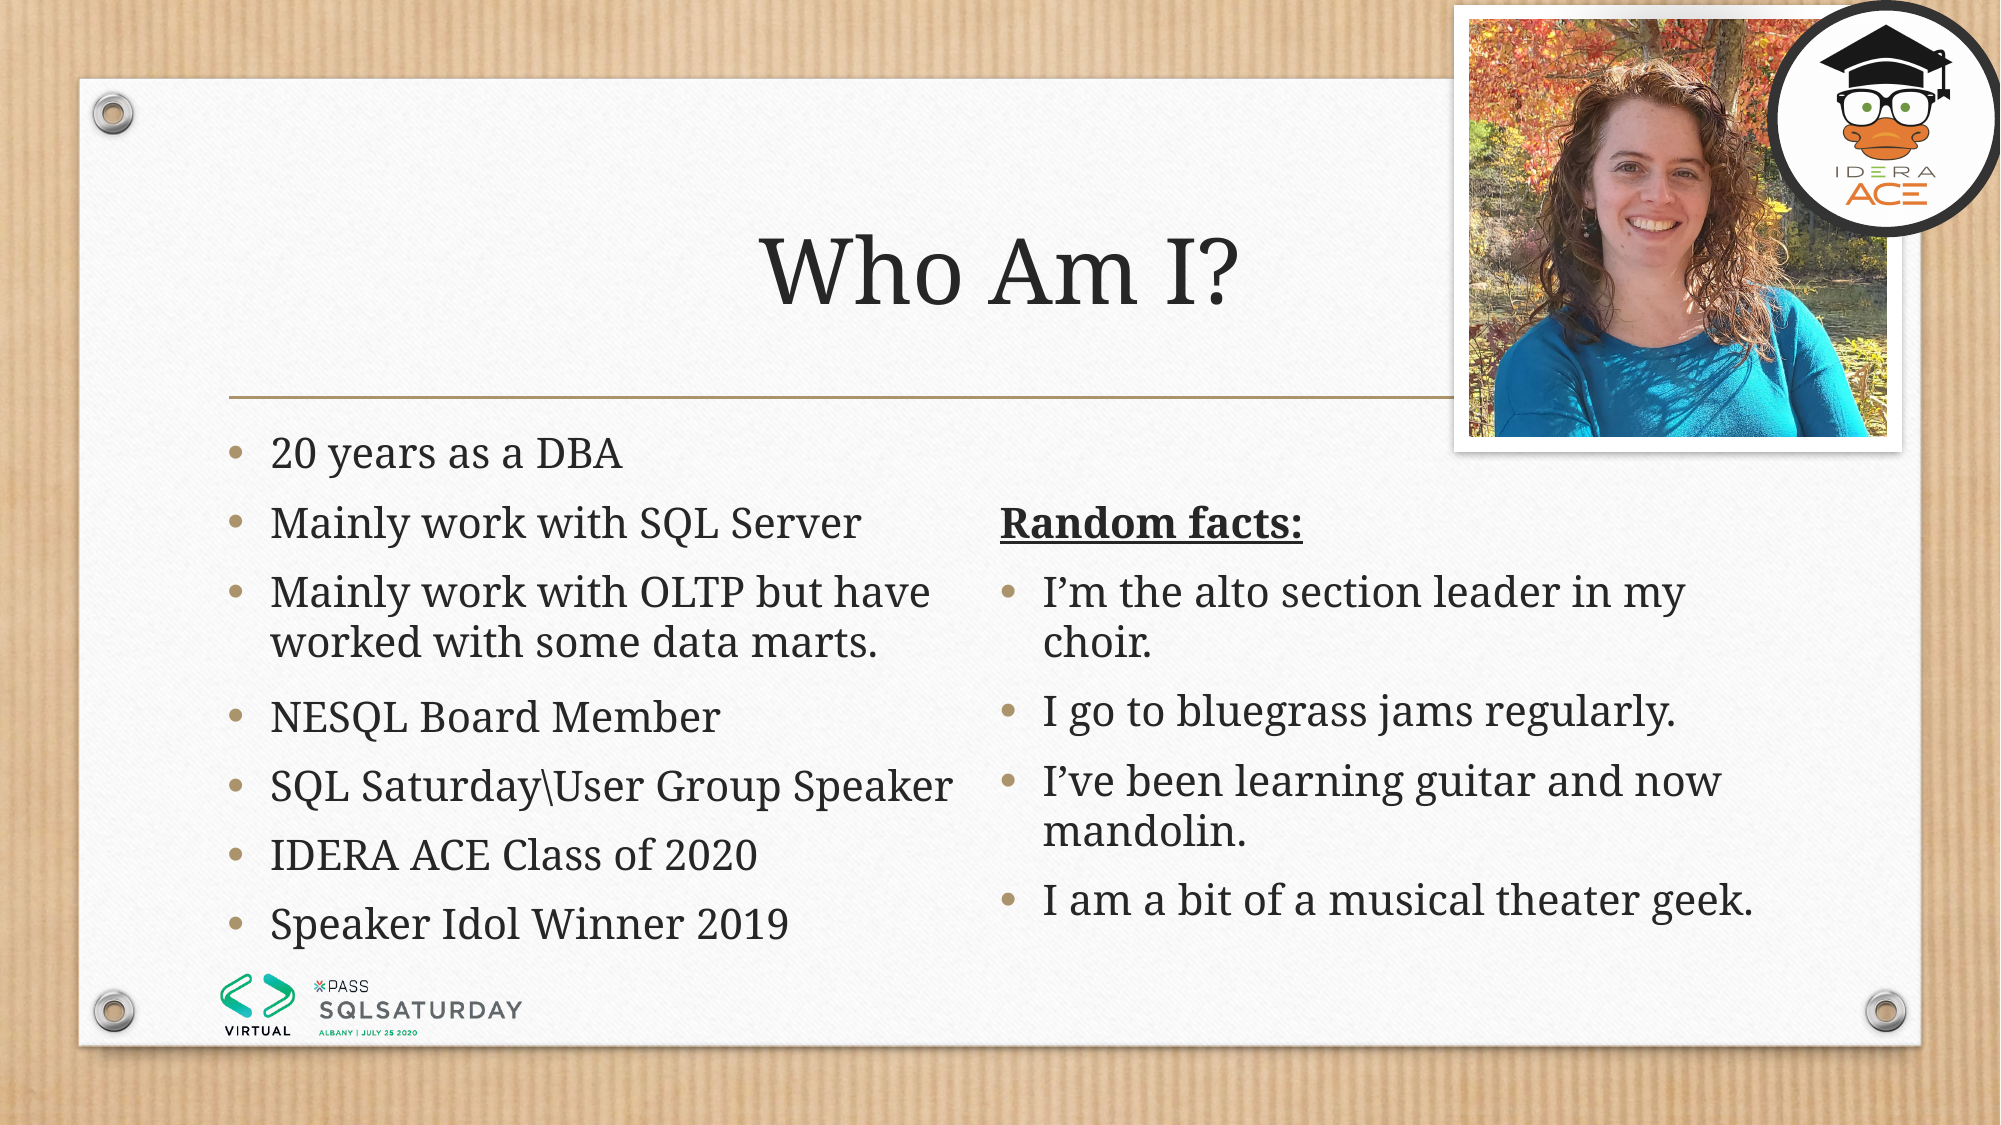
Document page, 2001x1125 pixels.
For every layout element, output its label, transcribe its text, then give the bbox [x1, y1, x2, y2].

picture [0, 0, 2001, 1125]
list 20 years as a DBA Mainly work with SQL Server Mainly work with OLTP but have worked with some data marts. NESQL Board Member SQL Saturday\User Group Speaker IDERA ACE Class of 2020 Speaker Idol Winner 2019 Random facts: I’m the alto section leader in my choir. I go to bluegrass jams regularly. I’ve been learning guitar and now mandolin. I am a bit of a musical theater geek. [212, 419, 1788, 964]
title Who Am I? [212, 161, 1449, 375]
